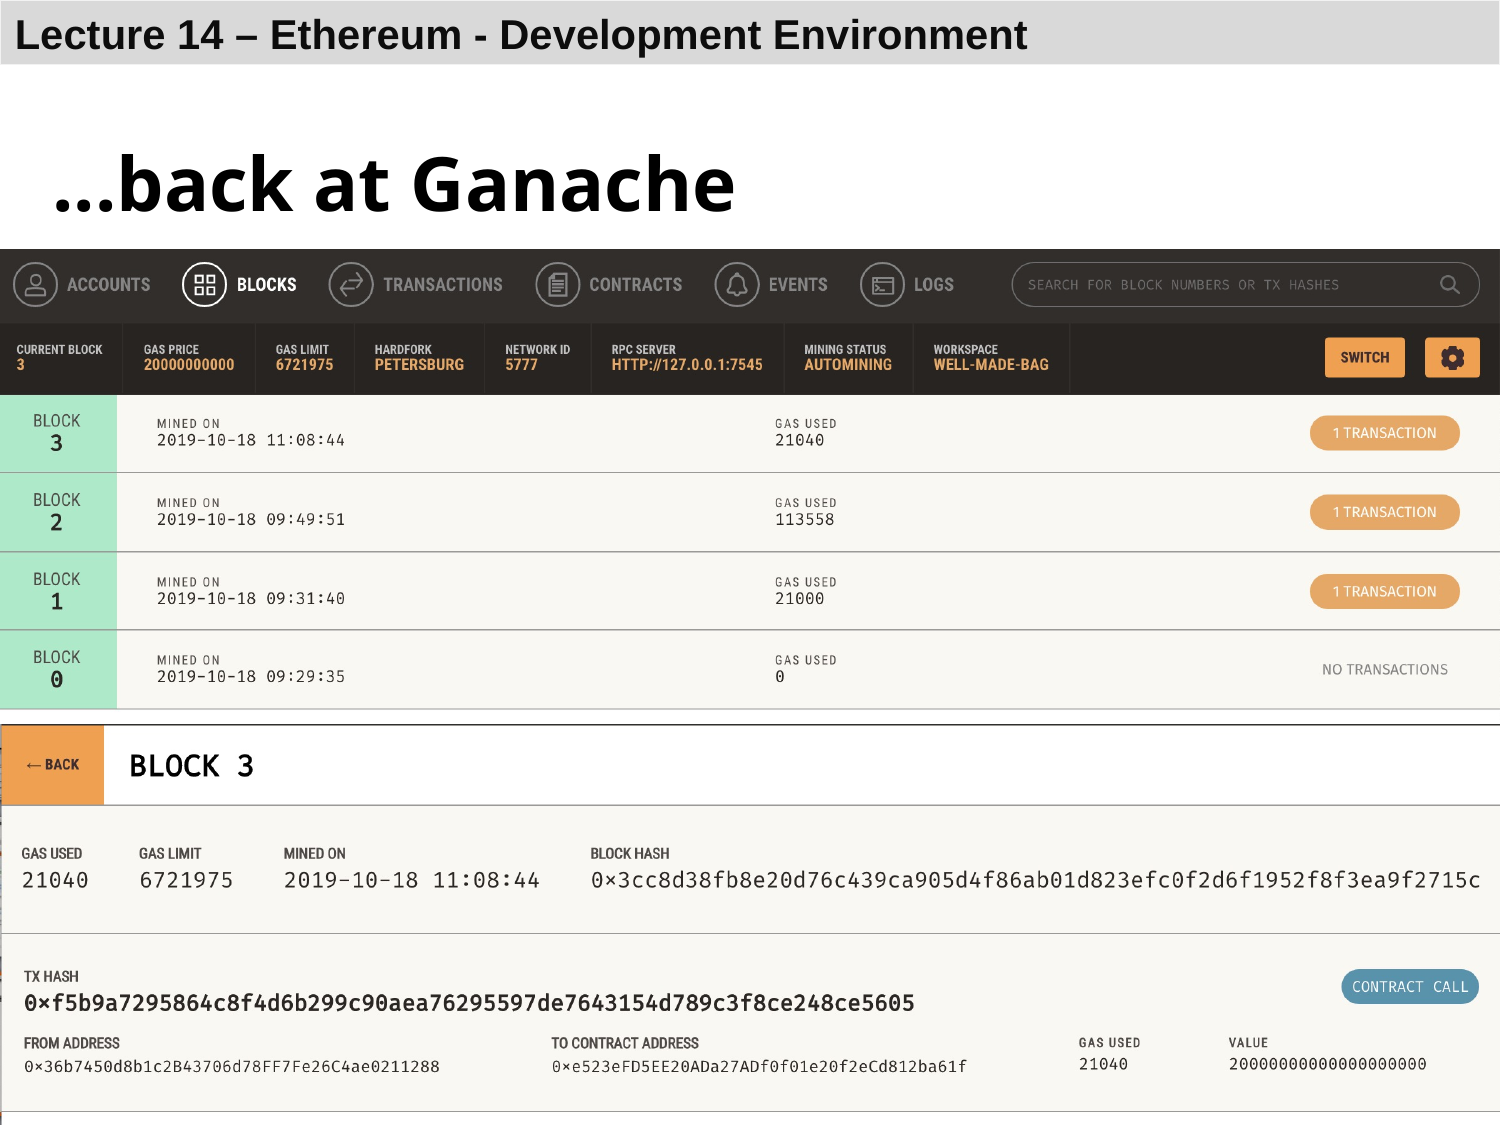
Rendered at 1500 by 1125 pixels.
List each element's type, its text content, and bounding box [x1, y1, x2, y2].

title ...back at Ganache [37, 125, 1388, 238]
picture [0, 249, 1500, 1125]
